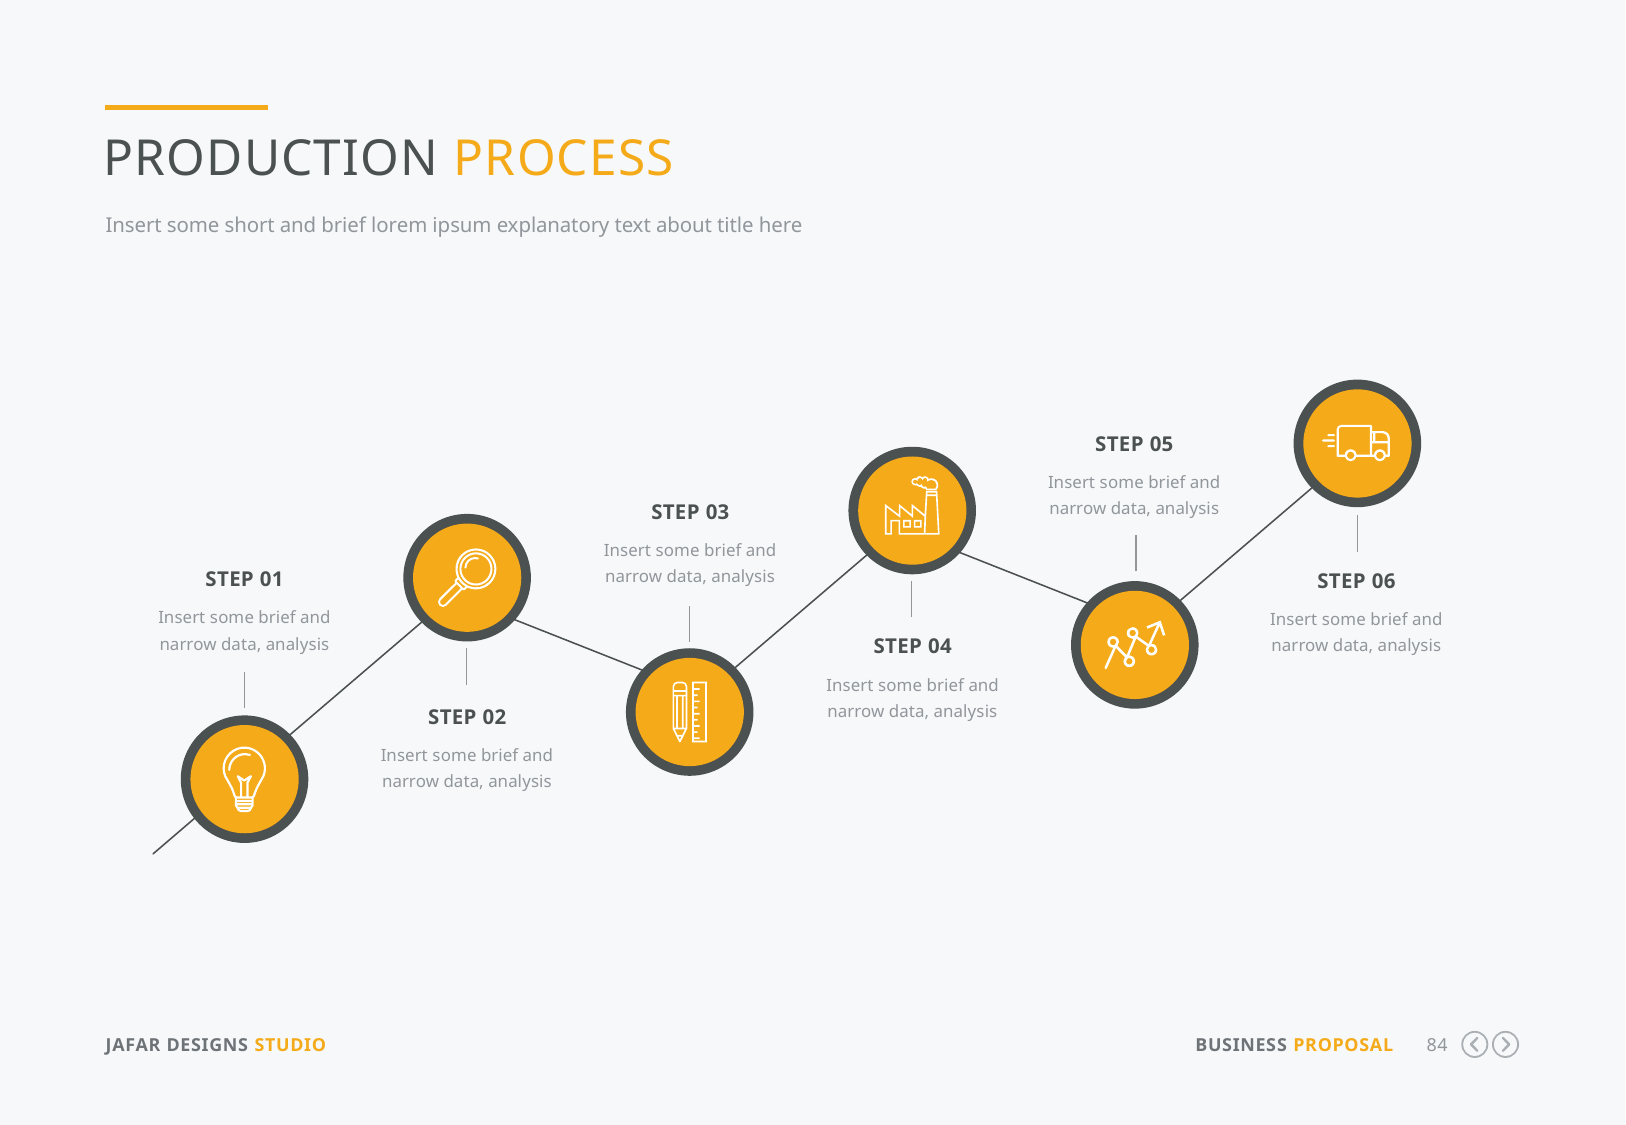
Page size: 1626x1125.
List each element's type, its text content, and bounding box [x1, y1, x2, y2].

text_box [153, 812, 202, 854]
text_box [798, 633, 1027, 722]
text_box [1070, 581, 1199, 709]
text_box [353, 703, 581, 792]
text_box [576, 498, 804, 587]
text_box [403, 513, 531, 642]
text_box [282, 616, 429, 741]
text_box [1293, 379, 1422, 508]
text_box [625, 648, 754, 776]
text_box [130, 566, 359, 655]
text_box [1020, 430, 1249, 519]
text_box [505, 615, 652, 674]
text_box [1242, 568, 1471, 656]
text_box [727, 548, 875, 674]
list Production Process [103, 125, 1518, 188]
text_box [848, 446, 976, 575]
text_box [1173, 481, 1320, 607]
list Insert some short and brief lorem ipsum explanatory text about title here [105, 209, 1519, 241]
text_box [180, 715, 309, 843]
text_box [950, 548, 1097, 607]
